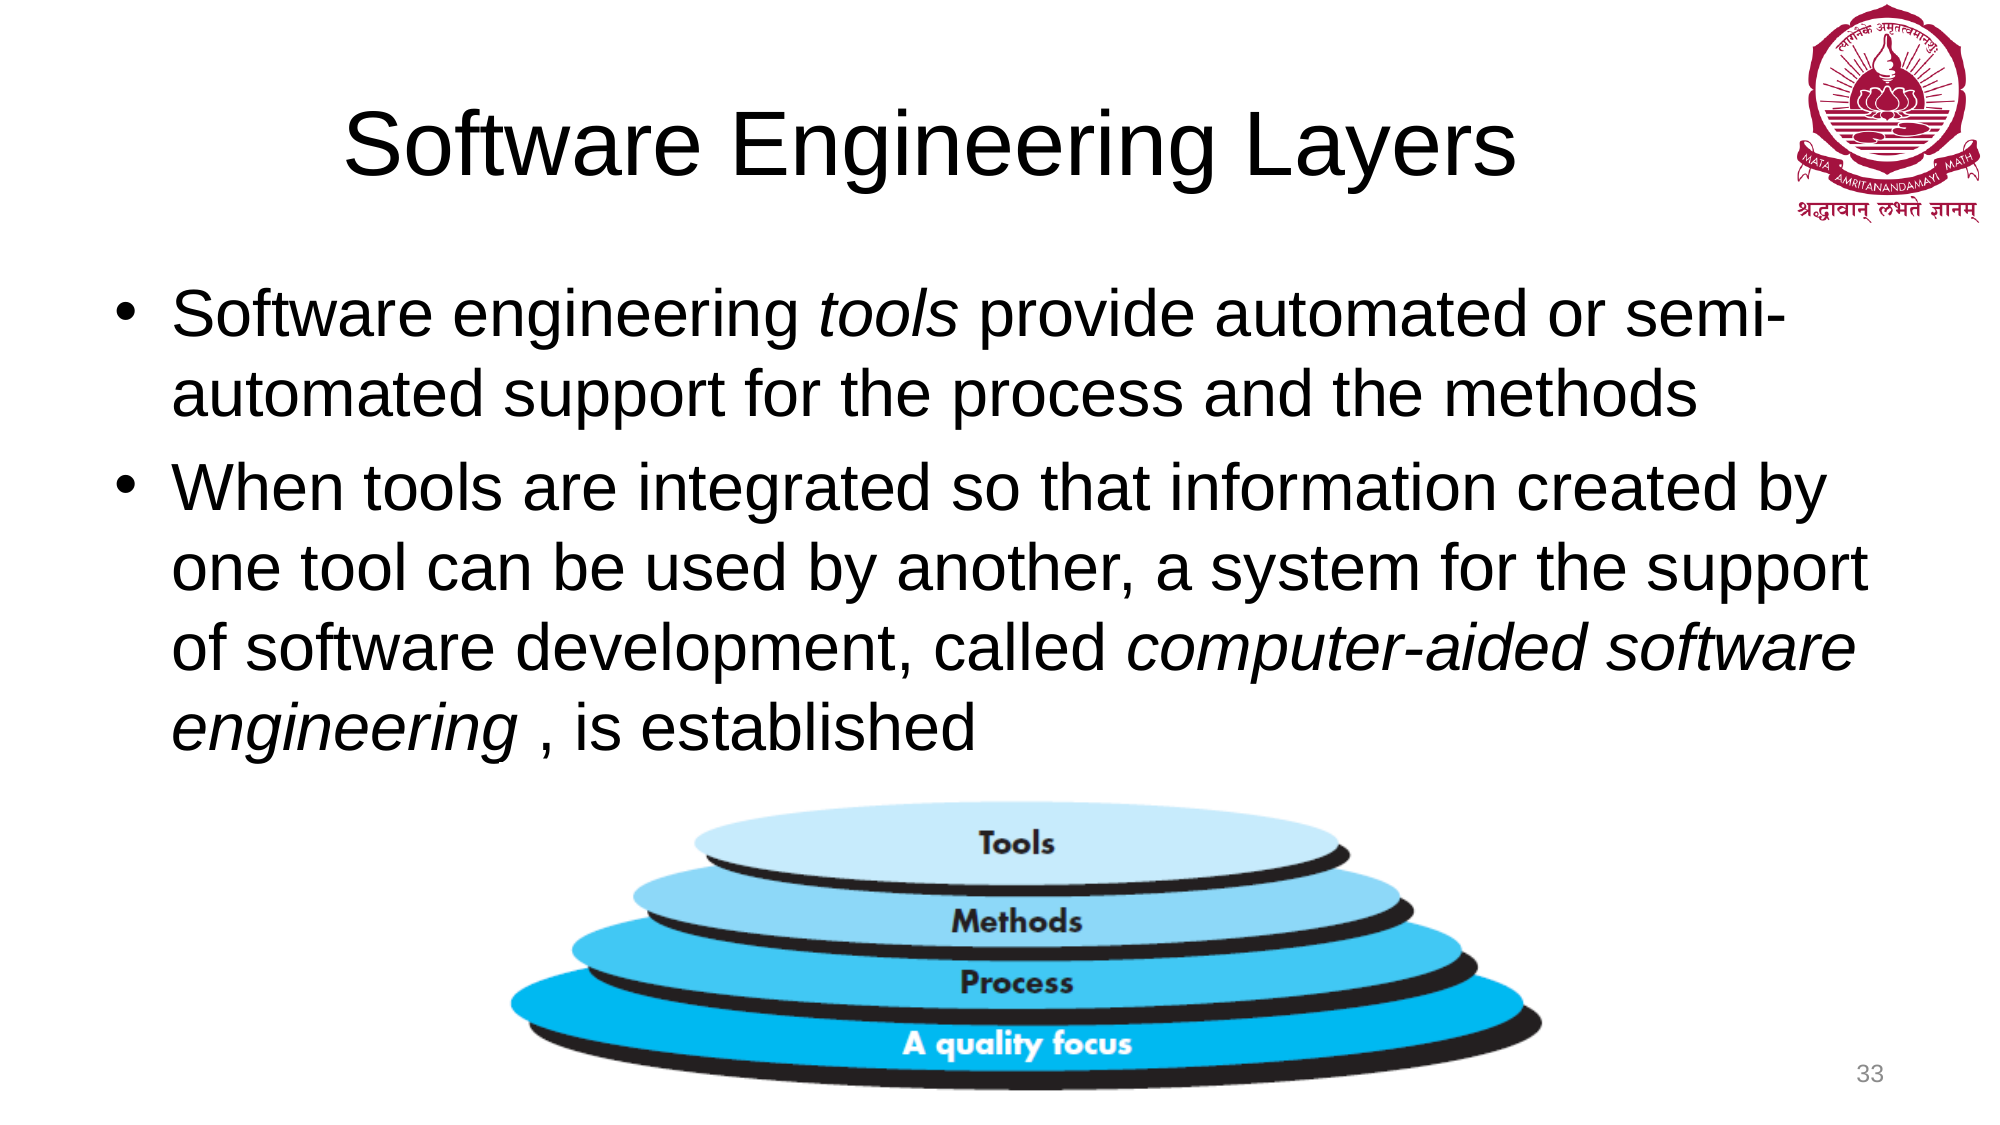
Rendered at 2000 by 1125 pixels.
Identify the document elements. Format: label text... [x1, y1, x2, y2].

list Software engineering tools provide automated or semi-automated support for the process and the methods When tools are integrated so that information created by one tool can be used by another, a system for the support of software development, called computer-aided software engineering , is established [99, 262, 1900, 800]
title Software Engineering Layers [99, 45, 1763, 233]
slide_number 33 [1561, 1042, 1900, 1103]
picture [1776, 1, 2000, 225]
picture [499, 762, 1561, 1125]
